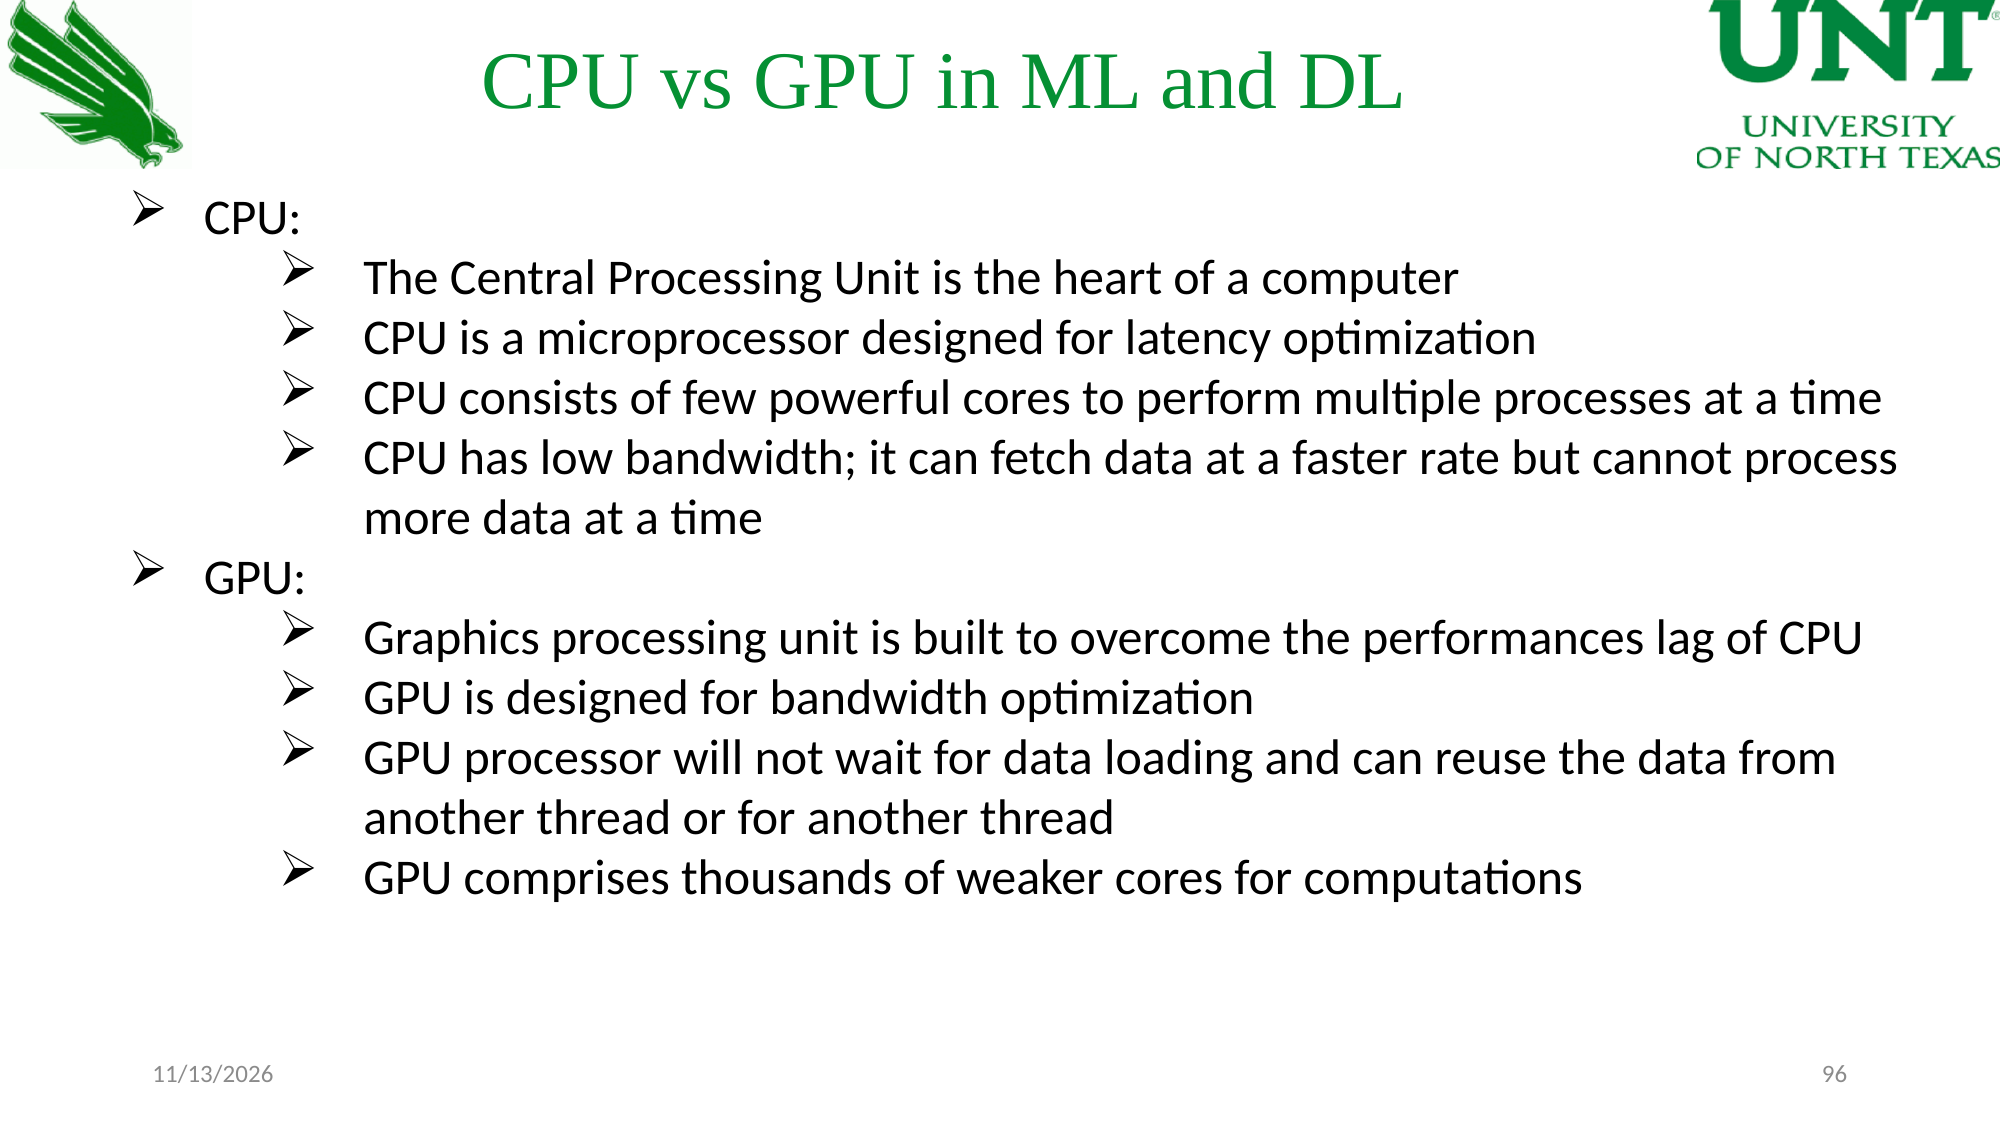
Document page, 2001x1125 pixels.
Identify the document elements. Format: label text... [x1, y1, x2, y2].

text_box CPU vs GPU in ML and DL [244, 31, 1645, 134]
slide_number 96 [1412, 1042, 1863, 1103]
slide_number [137, 1042, 588, 1103]
text_box CPU: The Central Processing Unit is the heart of a computer CPU is a microprocessor designed for latency optimization CPU consists of few powerful cores to perform multiple processes at a time CPU has low bandwidth; it can fetch data at a faster rate but cannot process more data at a time GPU: Graphics processing unit is built to overcome the performances lag of CPU GPU is designed for bandwidth optimization GPU processor will not wait for data loading and can reuse the data from another thread or for another thread GPU comprises thousands of weaker cores for computations [114, 177, 1928, 973]
picture [1697, 0, 2000, 169]
picture [0, 0, 192, 169]
